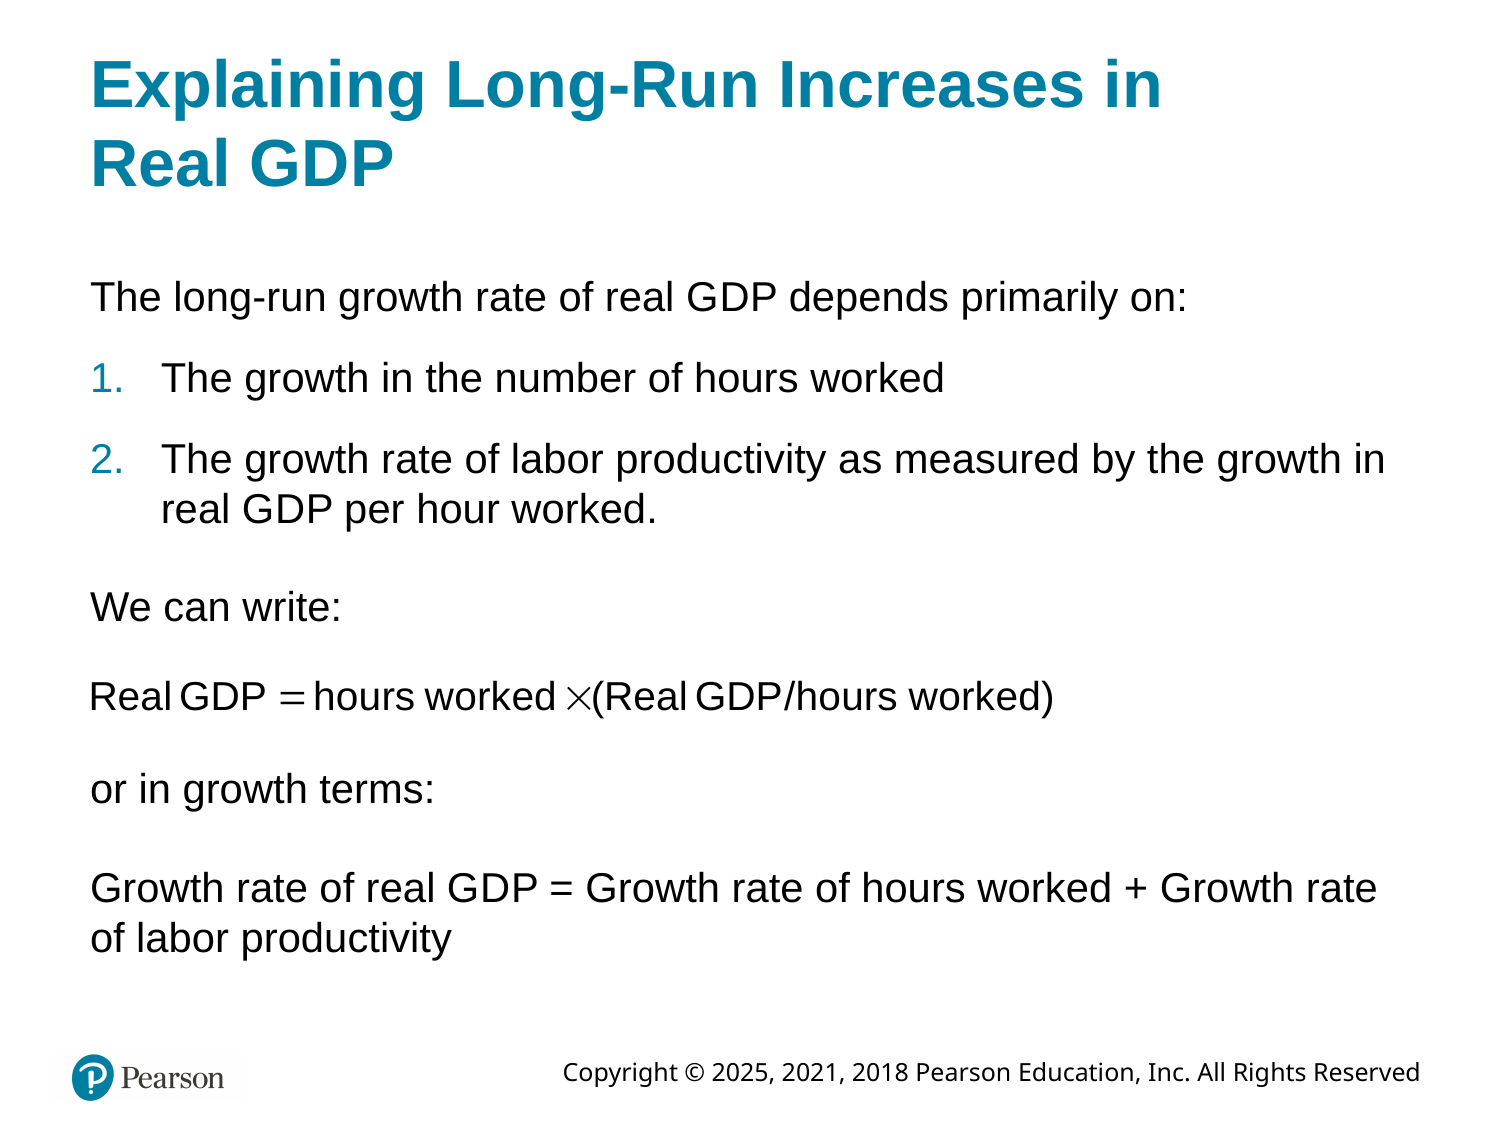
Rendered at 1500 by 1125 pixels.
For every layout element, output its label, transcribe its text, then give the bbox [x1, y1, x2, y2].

list or in growth terms: [75, 747, 476, 828]
list We can write: [75, 564, 392, 639]
title Explaining Long-Run Increases in Real G D P [75, 35, 1310, 216]
list Growth rate of real G D P = Growth rate of hours worked + Growth rate of labor productivity [75, 845, 1426, 976]
list The long-run growth rate of real G D P depends primarily on: The growth in the number of hours worked The growth rate of labor productivity as measured by the growth in real G D P per hour worked. [75, 254, 1426, 544]
picture [51, 1053, 245, 1102]
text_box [88, 676, 1056, 724]
